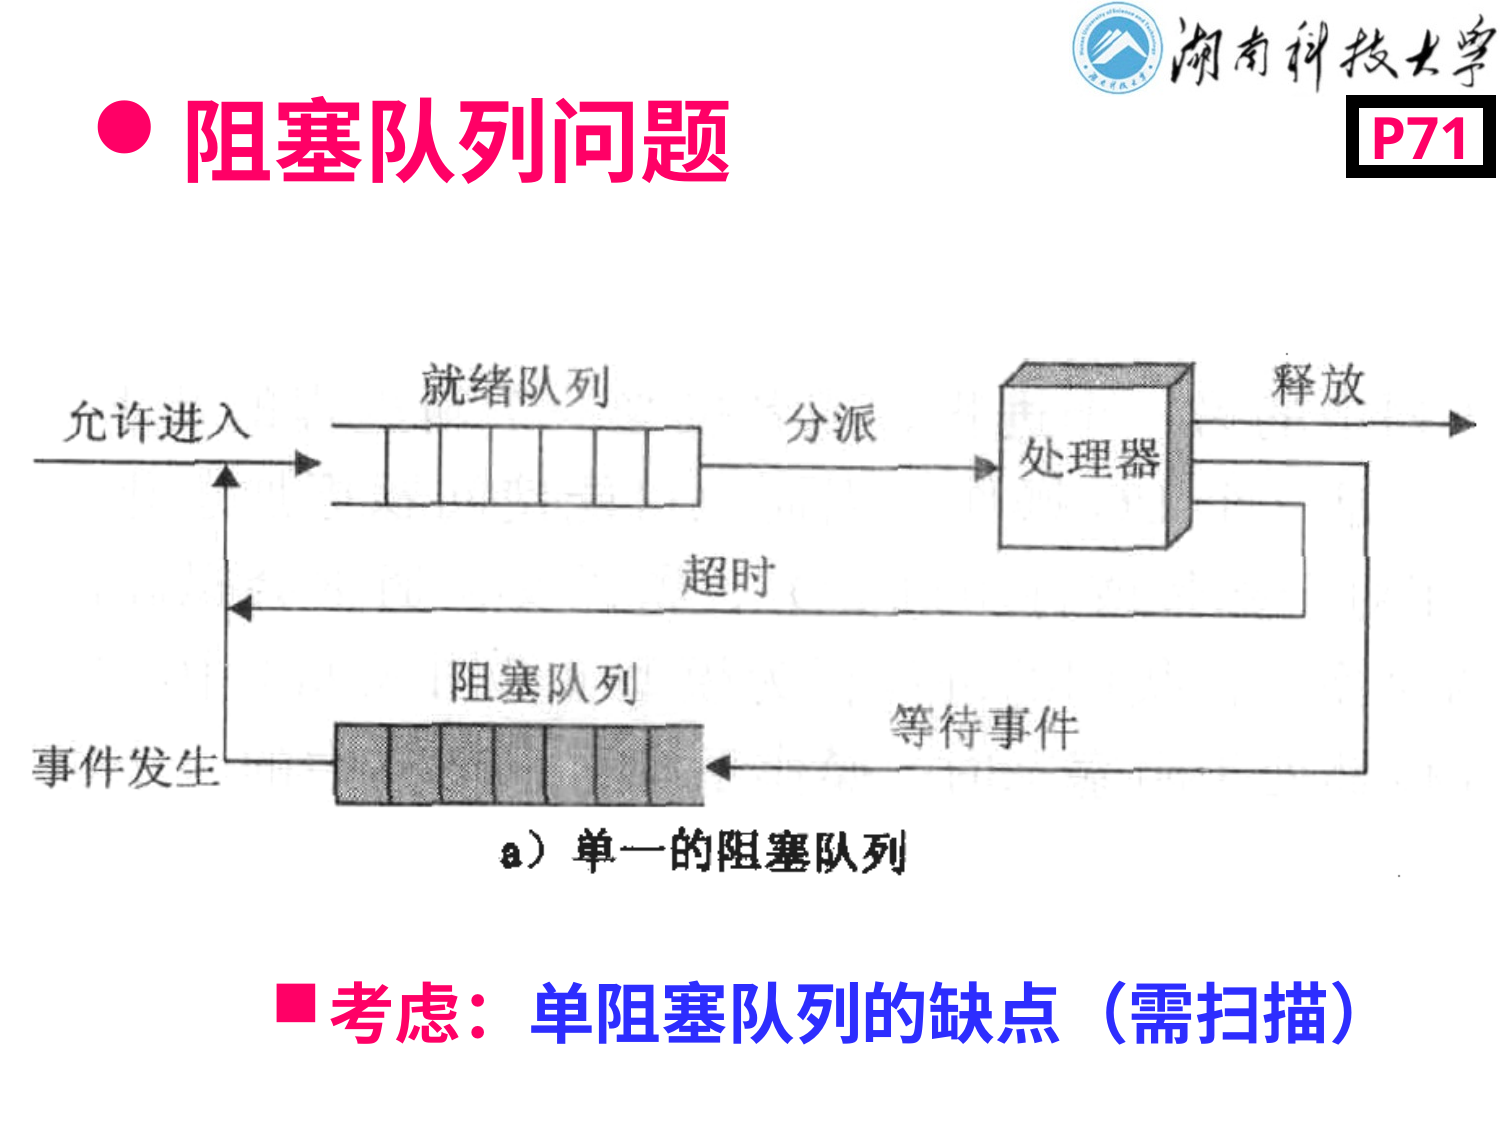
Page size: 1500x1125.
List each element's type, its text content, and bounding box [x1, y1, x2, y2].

title 阻塞队列问题 [74, 44, 1426, 233]
picture [1069, 0, 1500, 97]
text_box P71 [1352, 101, 1490, 172]
text_box 考虑：单阻塞队列的缺点（需扫描） [256, 940, 1483, 1125]
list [0, 347, 1483, 882]
